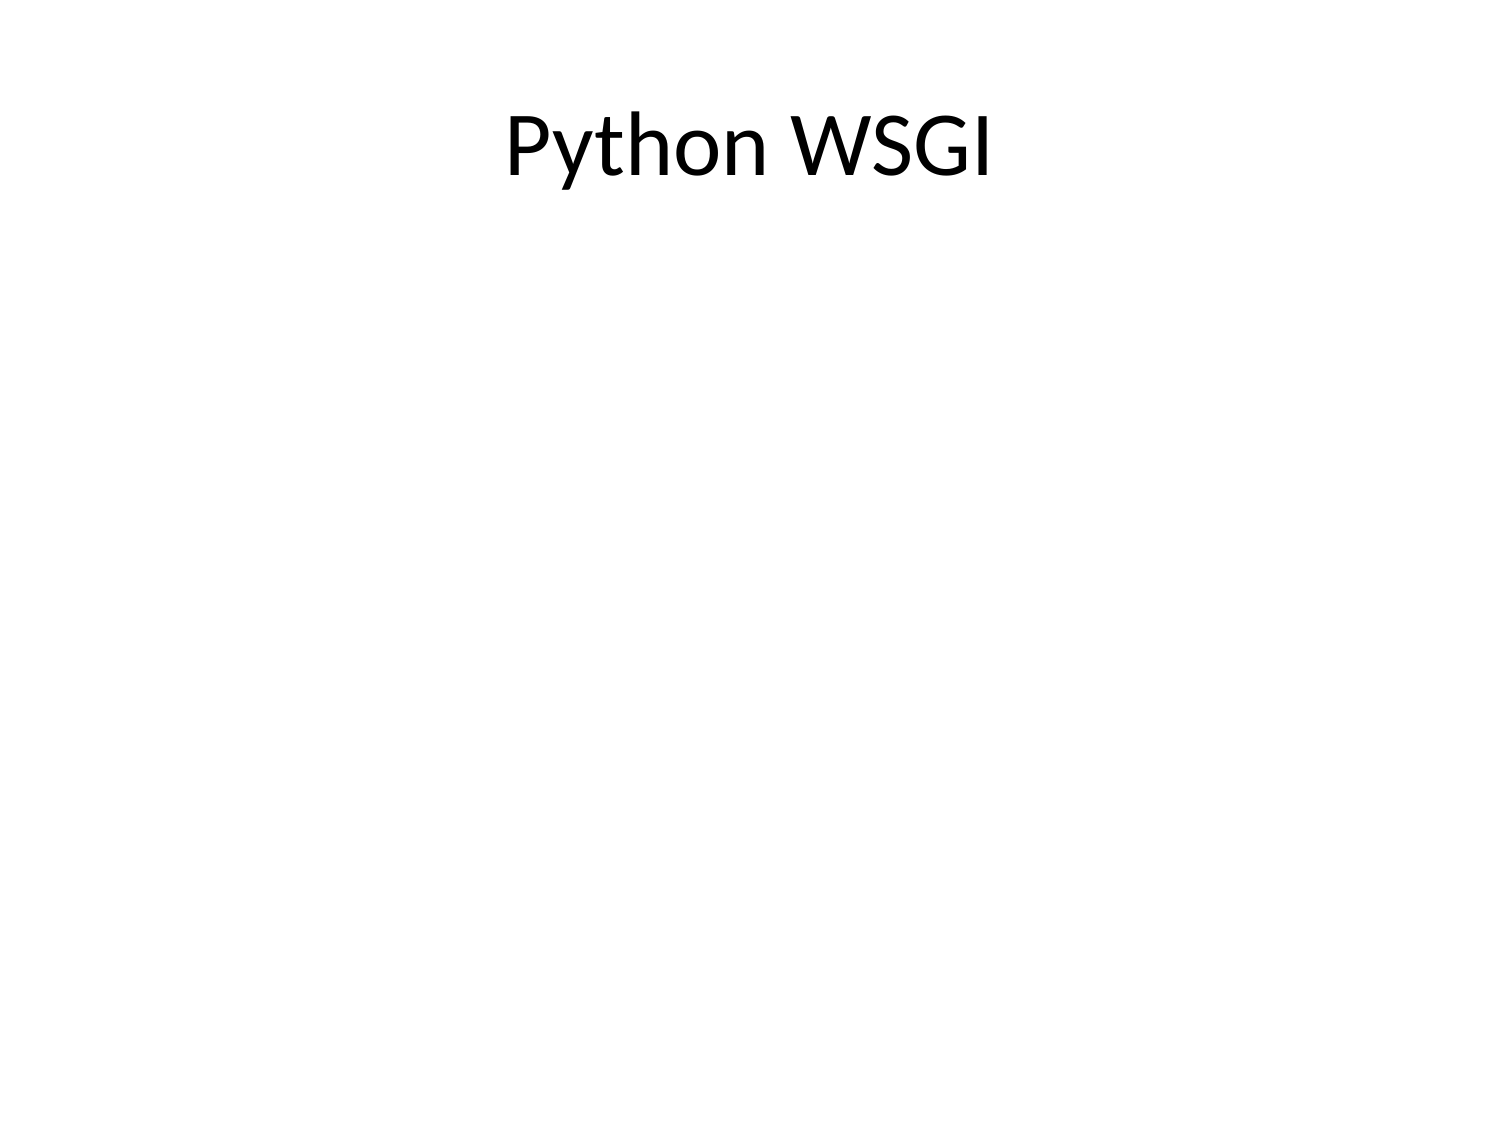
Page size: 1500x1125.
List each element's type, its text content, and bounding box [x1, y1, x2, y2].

title Python WSGI [75, 45, 1425, 233]
